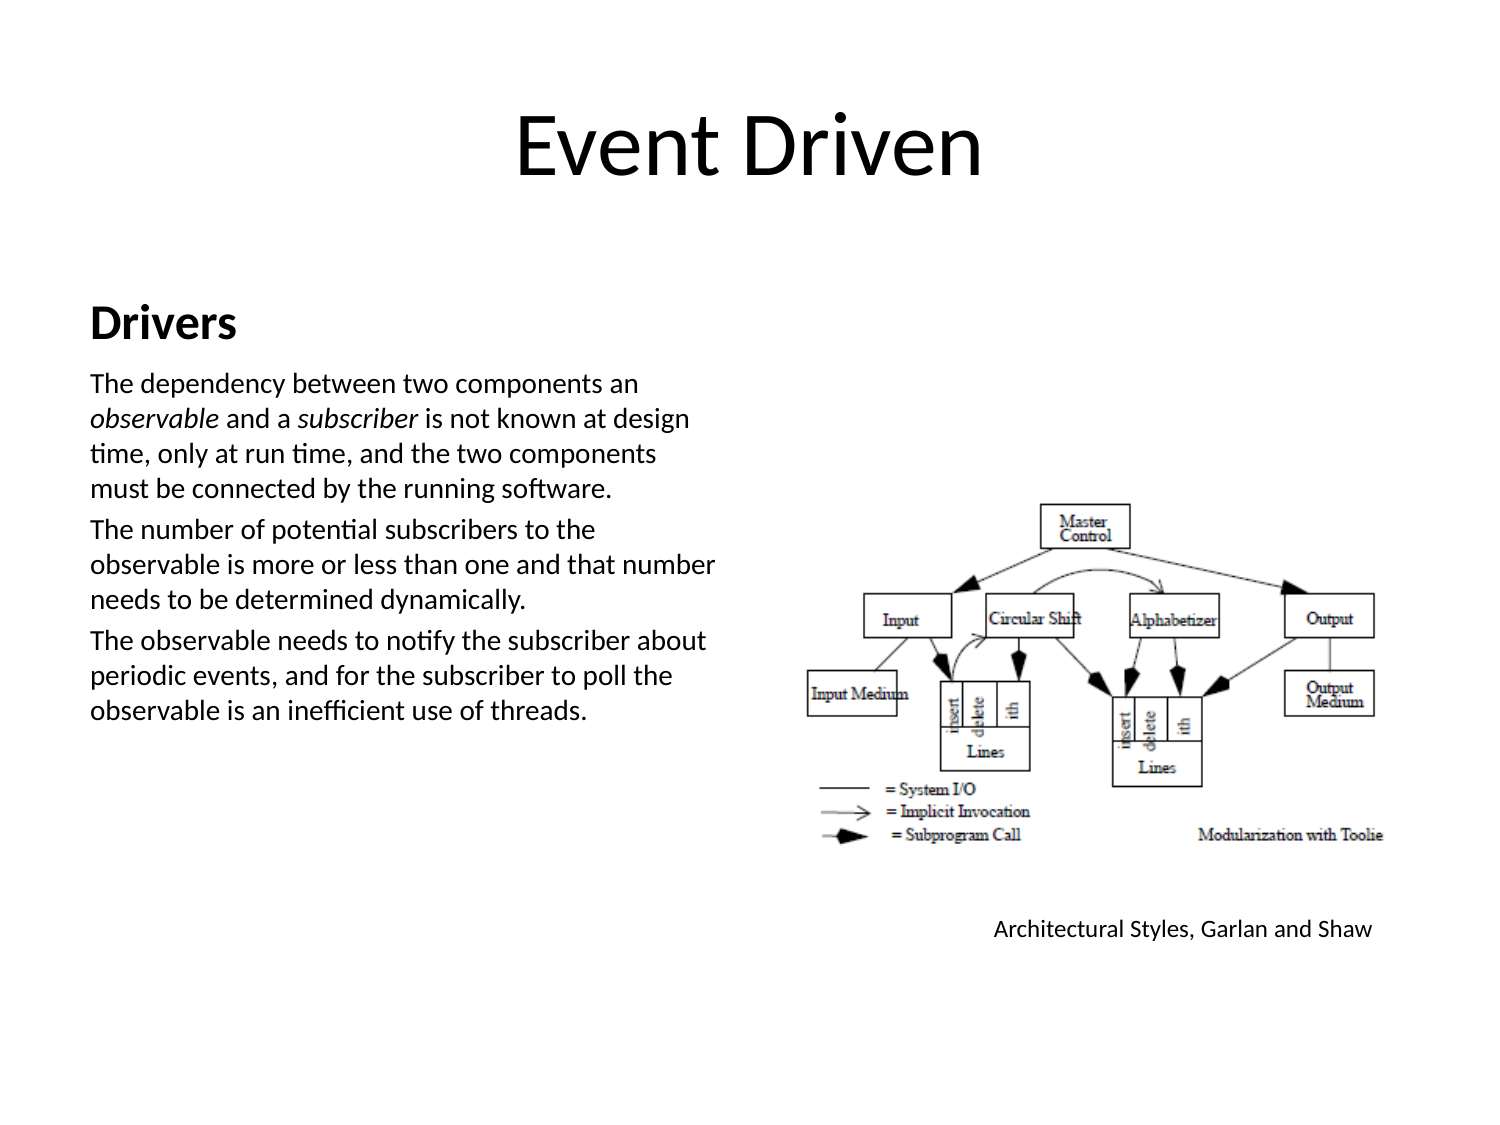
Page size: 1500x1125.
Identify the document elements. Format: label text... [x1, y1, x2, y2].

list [790, 482, 1397, 880]
list The dependency between two components an observable and a subscriber is not known at design time, only at run time, and the two components must be connected by the running software. The number of potential subscribers to the observable is more or less than one and that number needs to be determined dynamically. The observable needs to notify the subscriber about periodic events, and for the subscriber to poll the observable is an inefficient use of threads. [75, 356, 738, 1005]
text_box Architectural Styles, Garlan and Shaw [820, 905, 1388, 950]
list Drivers [75, 251, 738, 356]
title Event Driven [75, 45, 1425, 233]
